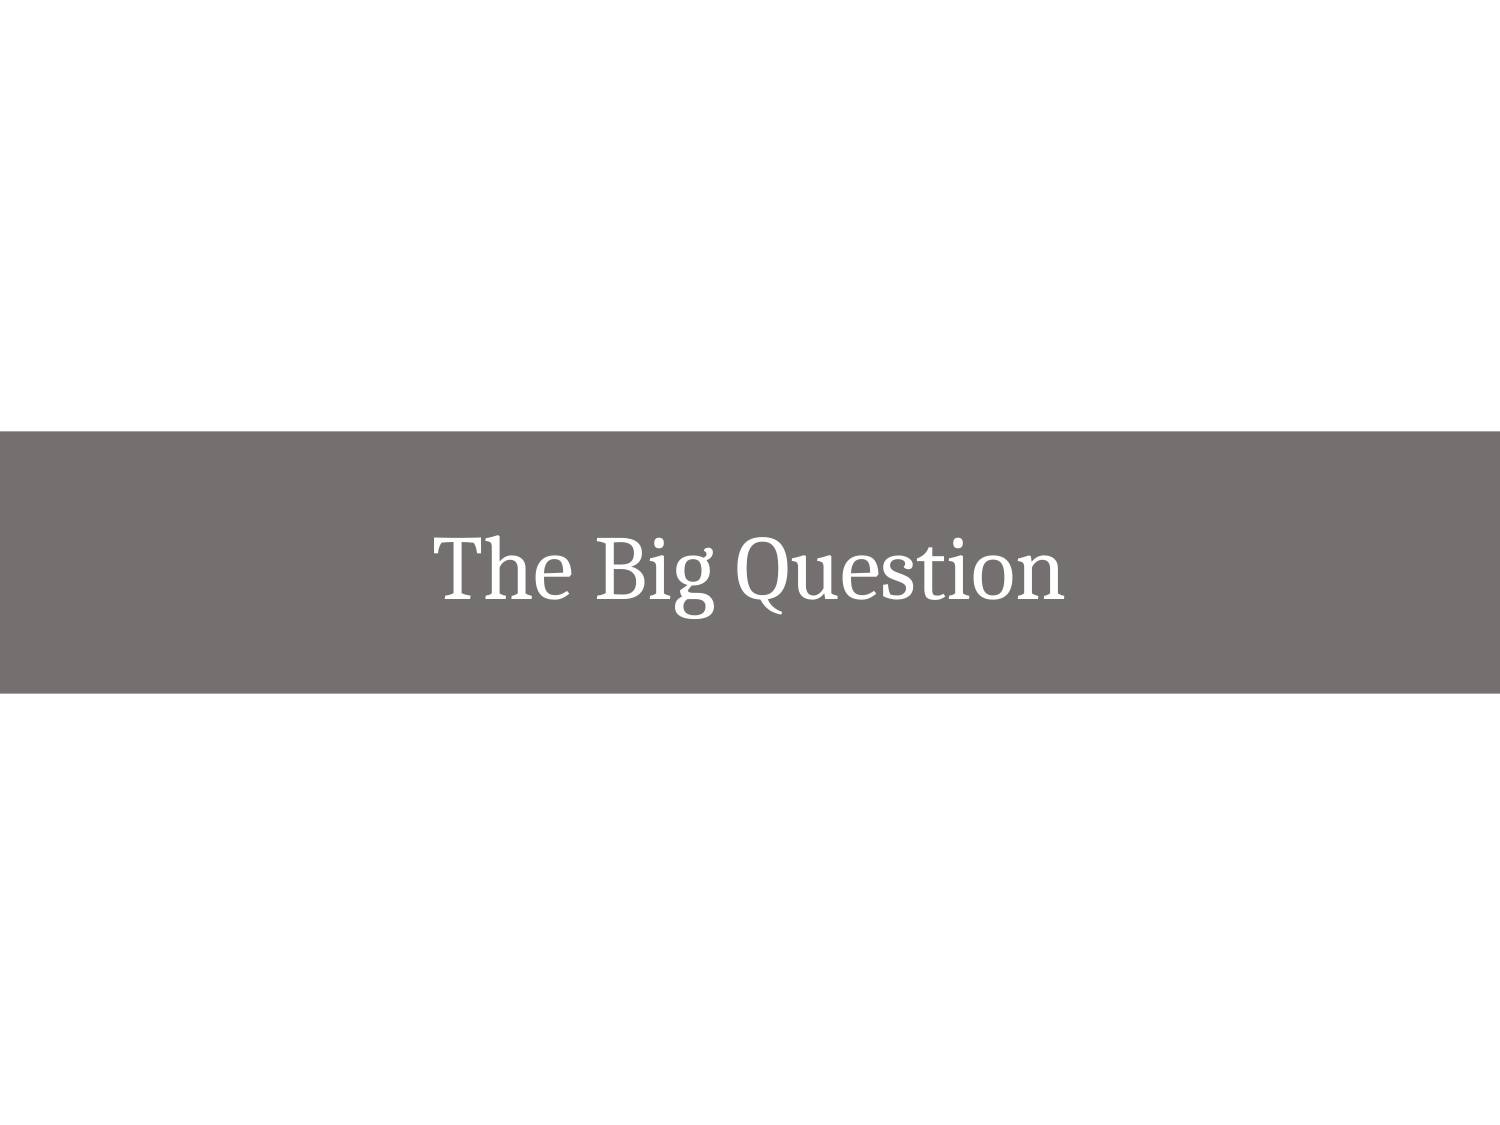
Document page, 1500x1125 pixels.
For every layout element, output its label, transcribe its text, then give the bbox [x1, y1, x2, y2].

text_box The Big Question [0, 430, 1500, 695]
